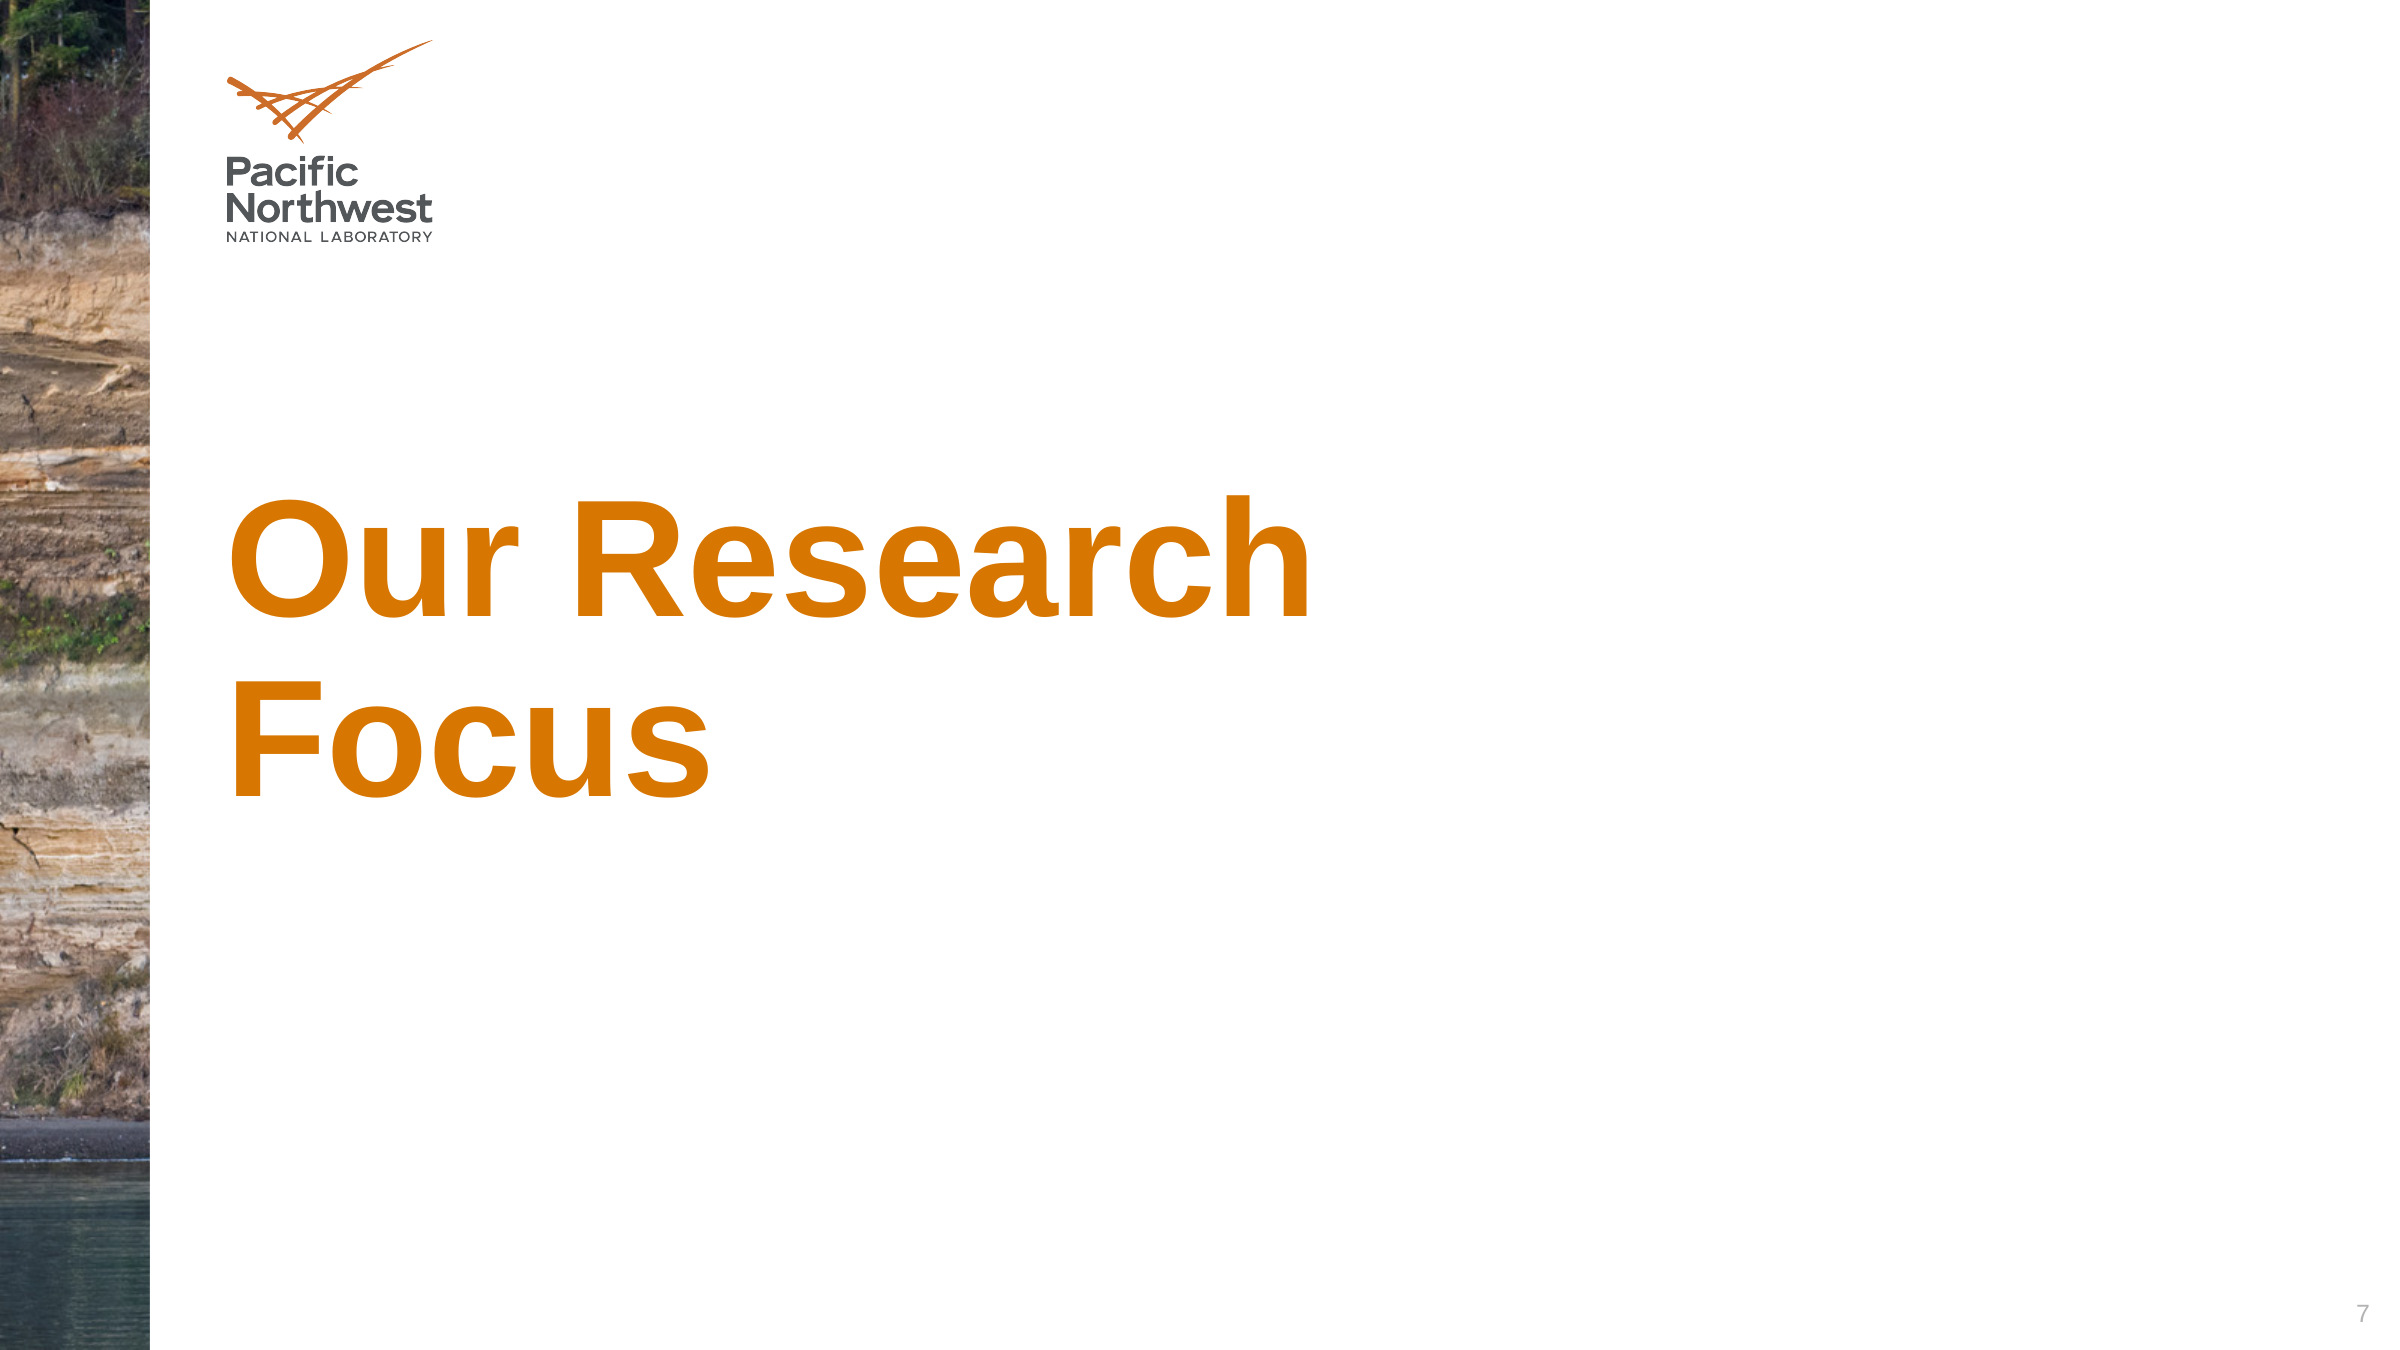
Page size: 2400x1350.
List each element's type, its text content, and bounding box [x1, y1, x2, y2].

picture [0, 0, 149, 1350]
slide_number 7 [2295, 1275, 2370, 1350]
picture [225, 38, 435, 244]
title Our Research Focus [225, 376, 1773, 840]
